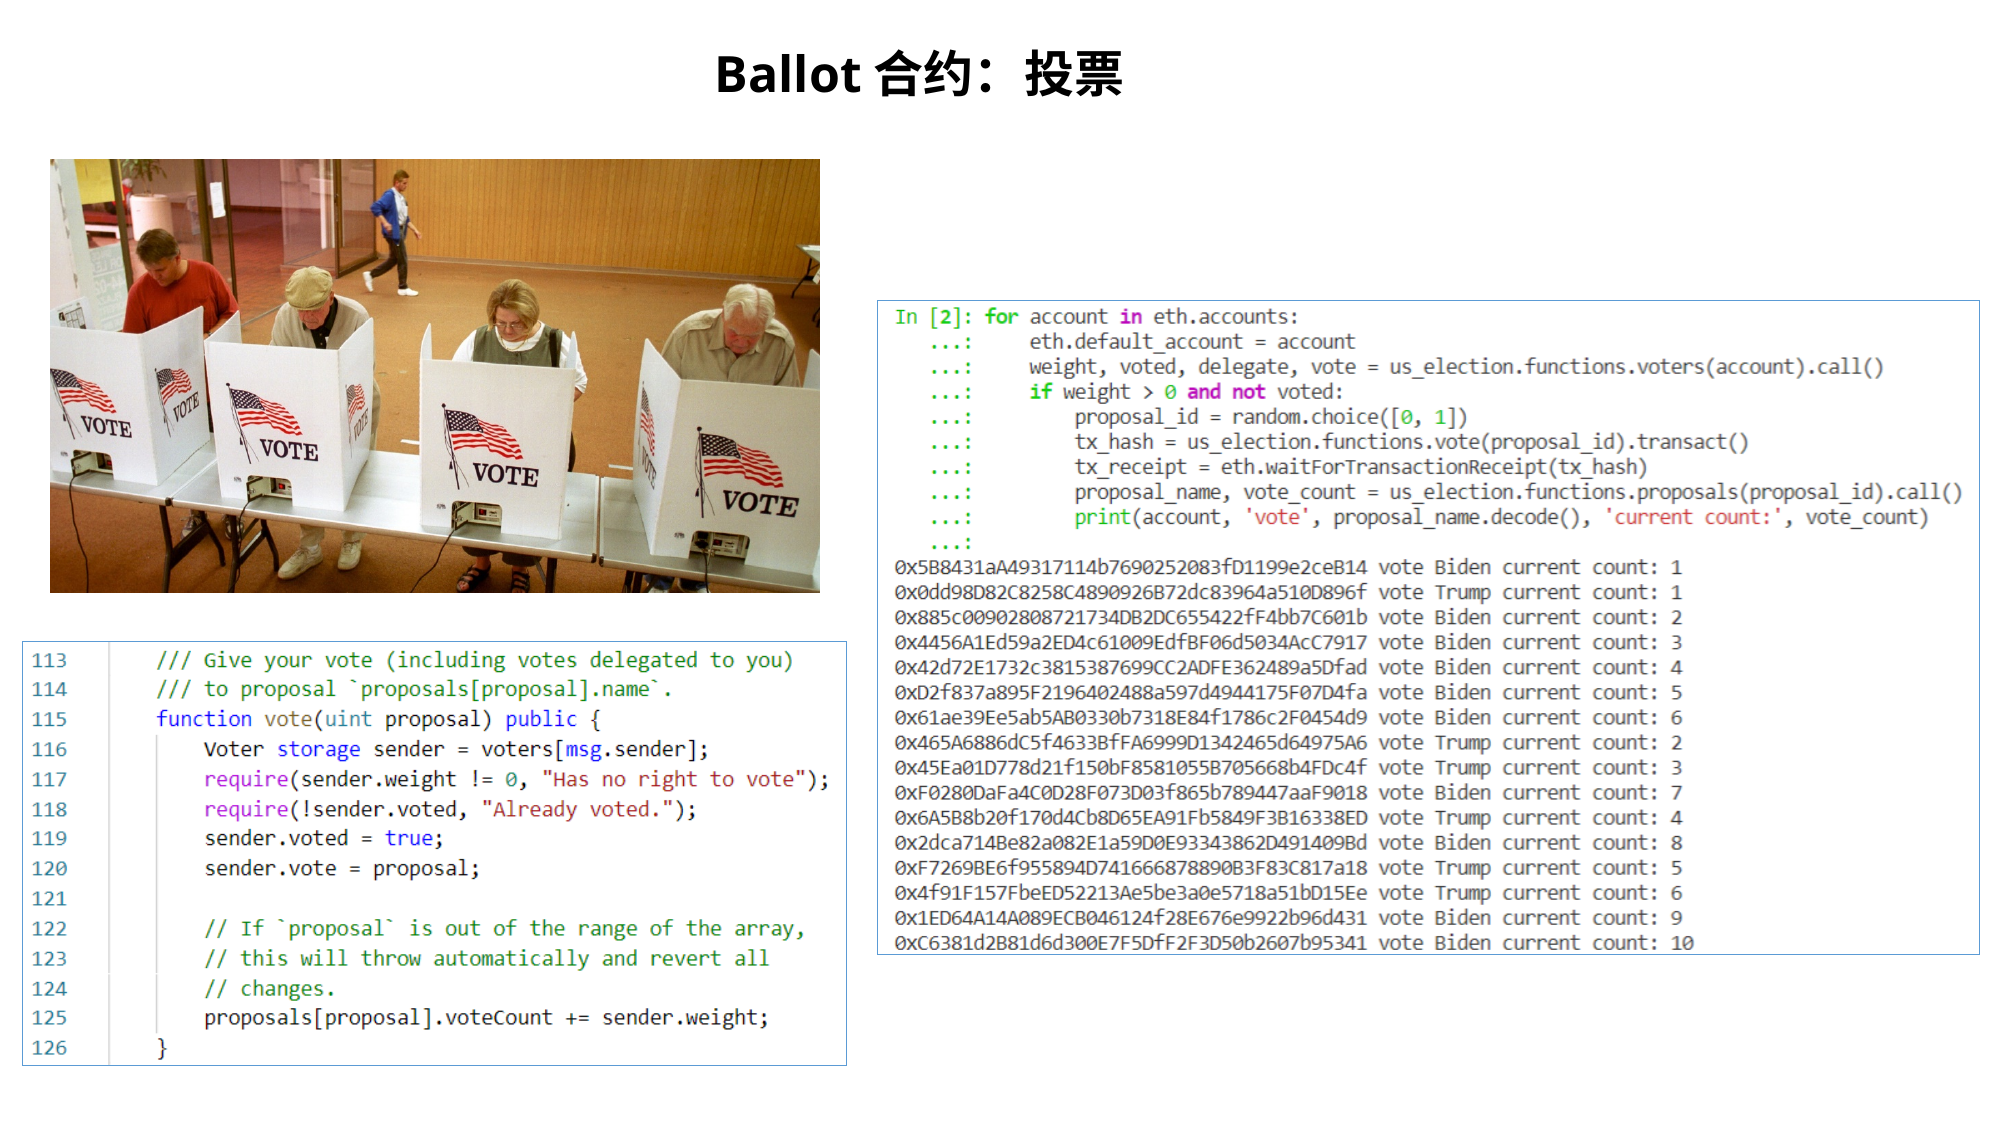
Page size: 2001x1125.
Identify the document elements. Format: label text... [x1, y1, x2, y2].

picture [22, 641, 847, 1066]
text_box Ballot合约：投票 [700, 34, 1139, 110]
picture [49, 159, 820, 593]
picture [877, 300, 1980, 955]
